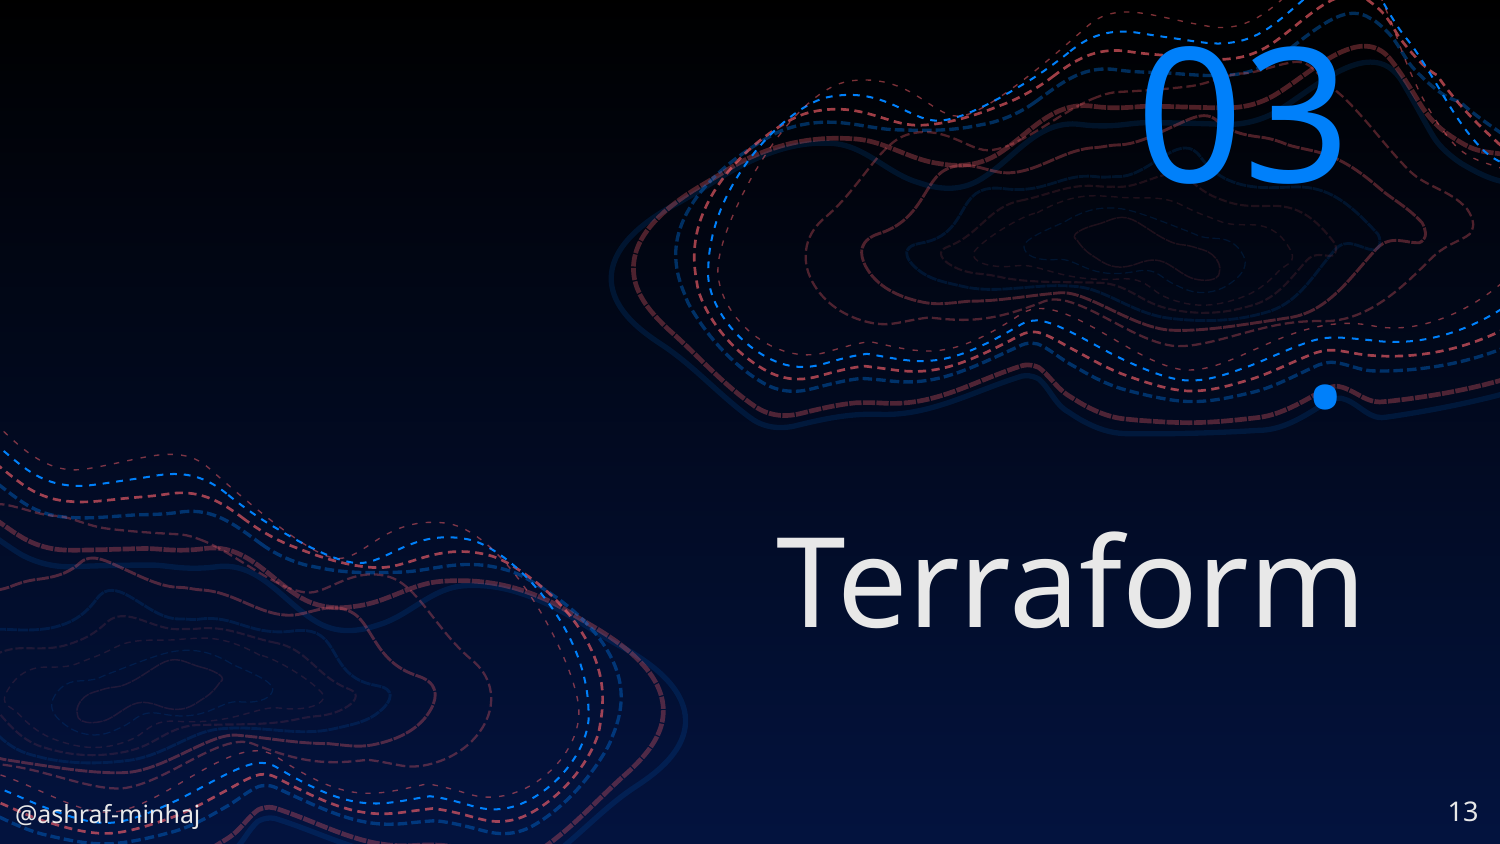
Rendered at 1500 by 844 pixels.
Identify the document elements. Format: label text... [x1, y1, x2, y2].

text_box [608, 0, 1500, 437]
title Terraform [680, 446, 1382, 668]
text_box @ashraf-minhaj [0, 783, 254, 844]
slide_number ‹#› [1403, 779, 1494, 844]
